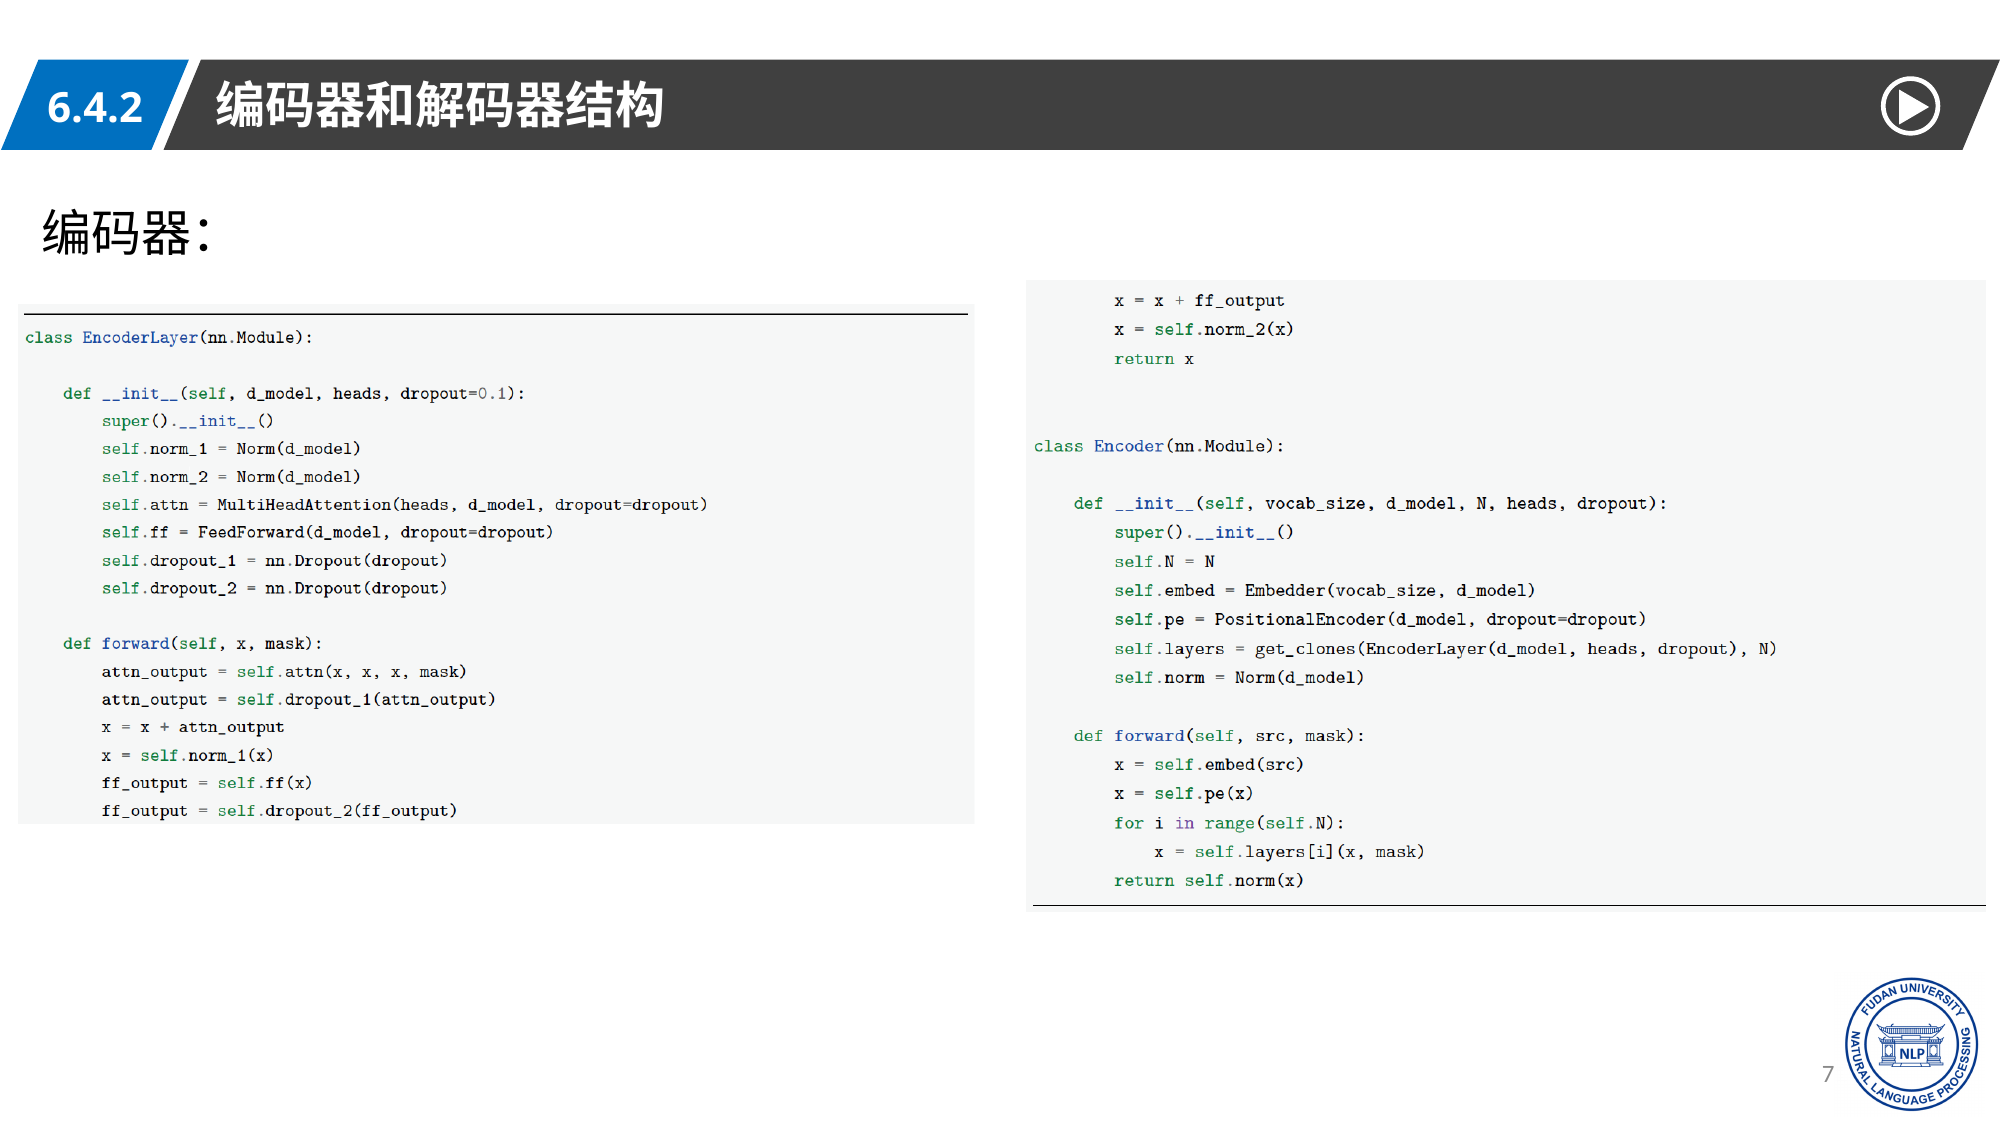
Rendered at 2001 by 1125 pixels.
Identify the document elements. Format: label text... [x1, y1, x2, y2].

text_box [1883, 78, 1939, 134]
picture [1025, 280, 1986, 913]
text_box [163, 59, 2000, 150]
text_box 编码器： [26, 194, 1027, 270]
text_box [32, 59, 189, 120]
slide_number 71 [1412, 1042, 1863, 1103]
text_box 6.4.2 [26, 73, 164, 138]
text_box 编码器和解码器结构 [201, 66, 681, 142]
picture [14, 299, 975, 826]
picture [1834, 972, 1985, 1117]
text_box [1, 89, 157, 150]
